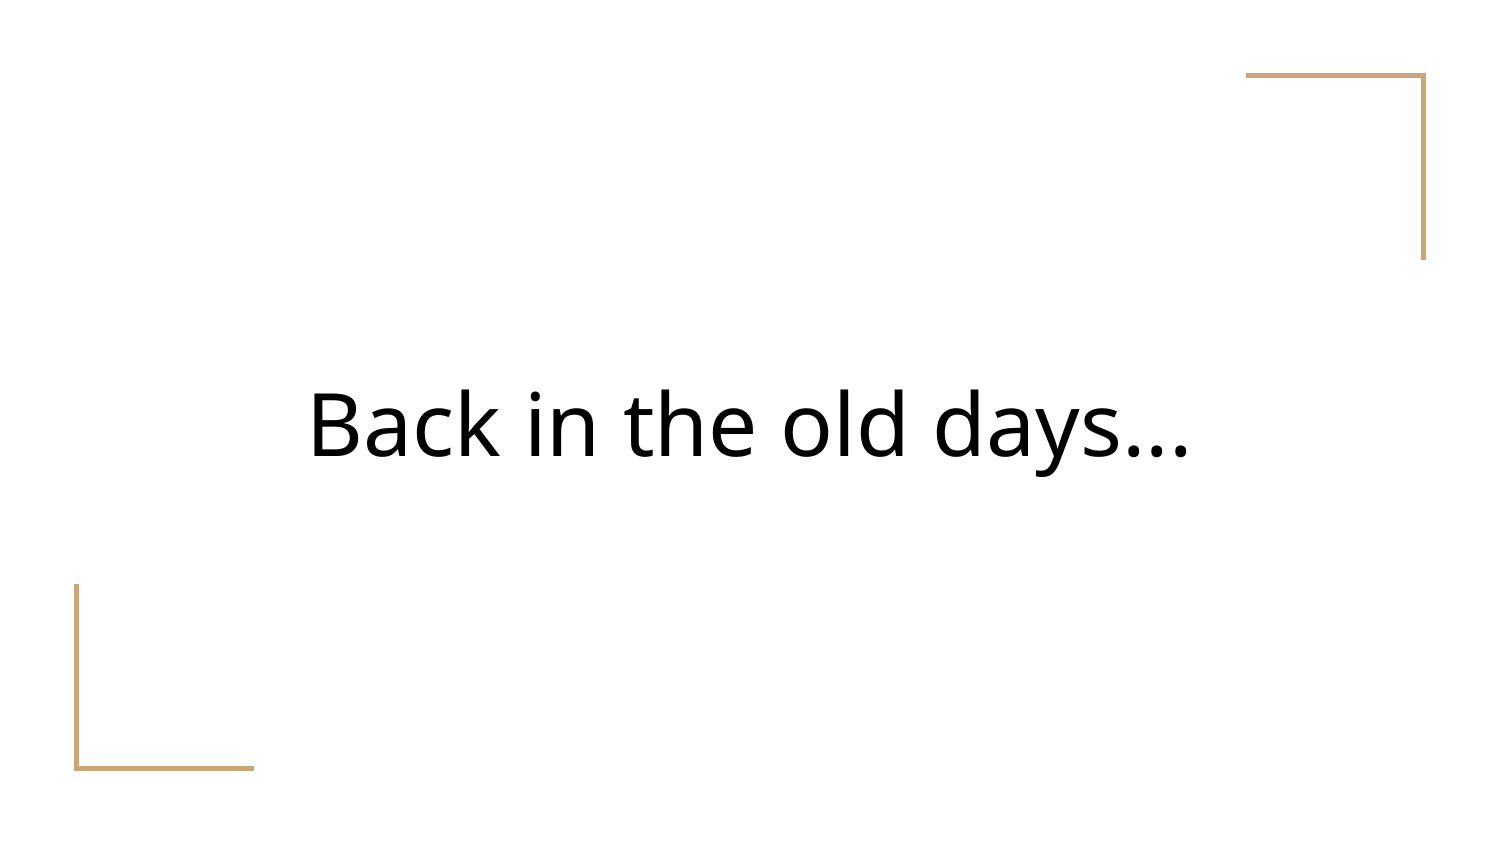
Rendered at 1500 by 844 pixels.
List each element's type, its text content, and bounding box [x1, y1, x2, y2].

title Back in the old days... [126, 296, 1374, 548]
